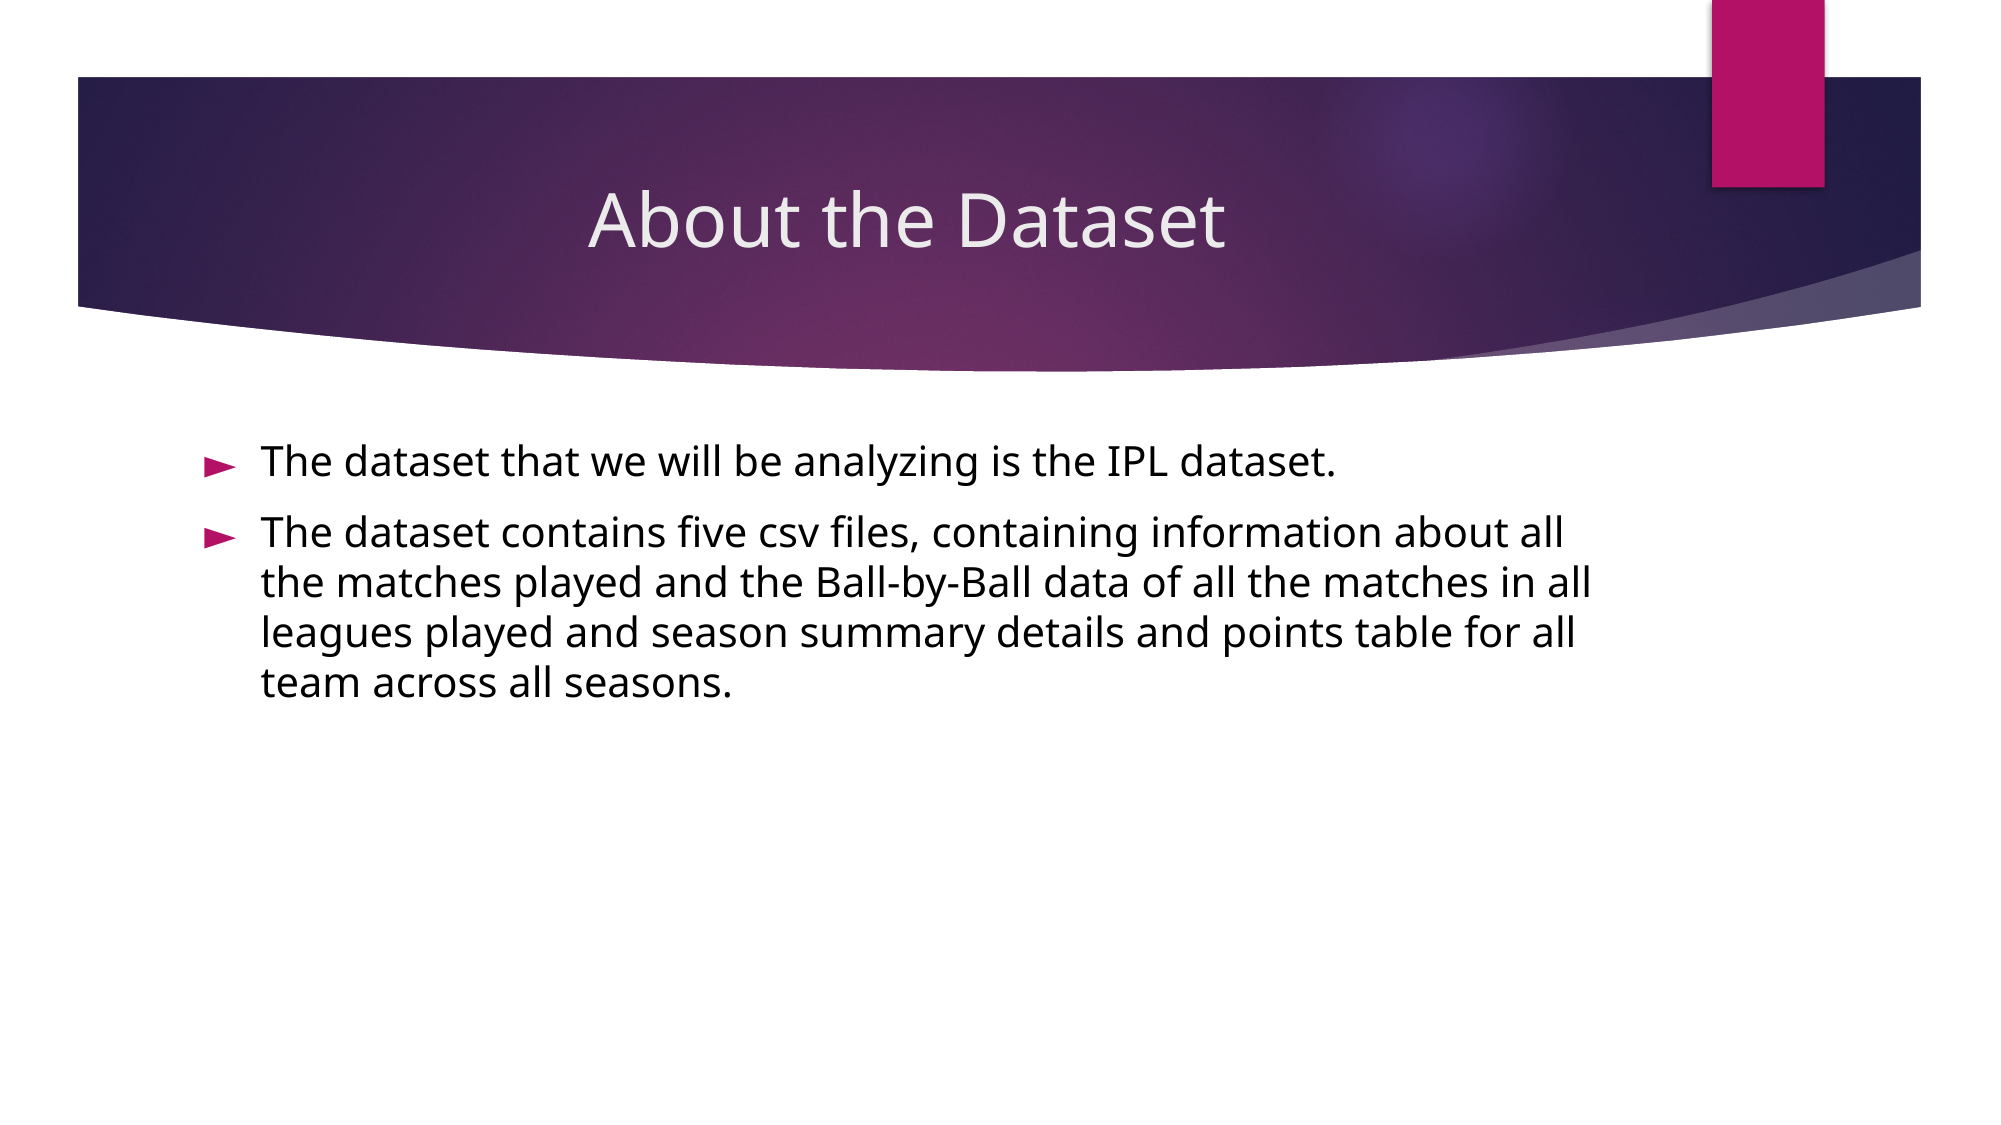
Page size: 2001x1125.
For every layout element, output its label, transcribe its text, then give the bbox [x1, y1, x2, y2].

list The dataset that we will be analyzing is the IPL dataset. The dataset contains five csv files, containing information about all the matches played and the Ball-by-Ball data of all the matches in all leagues played and season summary details and points table for all team across all seasons. [189, 427, 1638, 988]
title About the Dataset [189, 159, 1627, 276]
picture [79, 78, 1920, 371]
